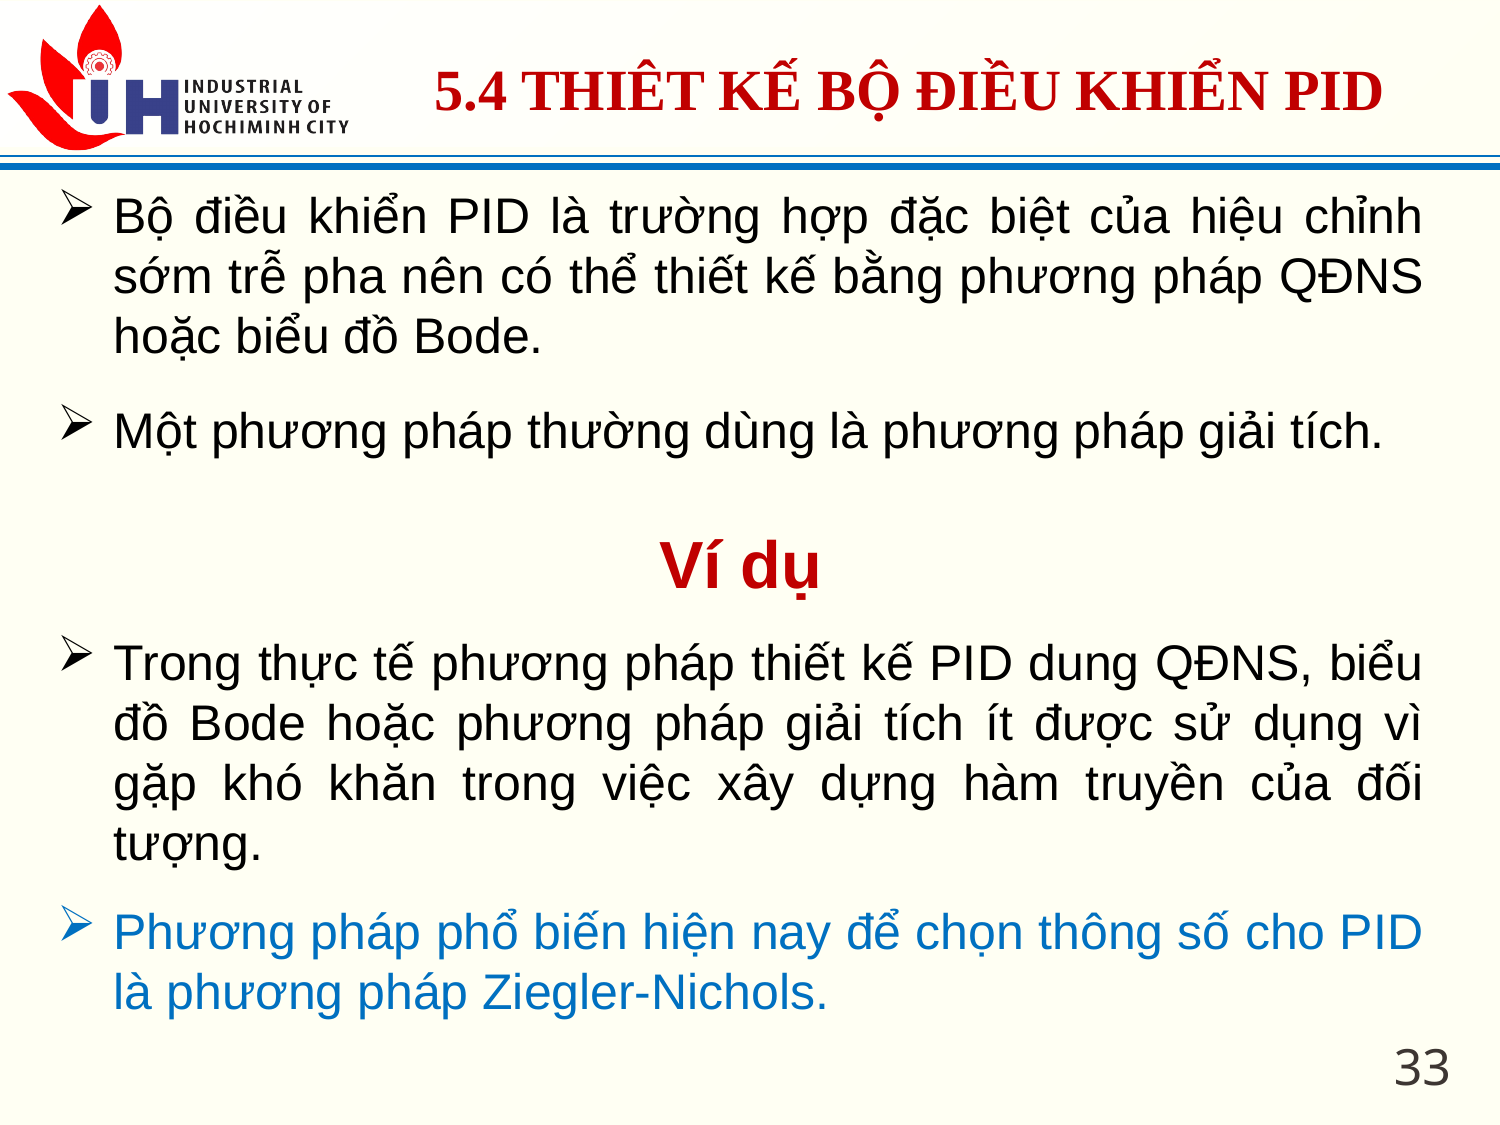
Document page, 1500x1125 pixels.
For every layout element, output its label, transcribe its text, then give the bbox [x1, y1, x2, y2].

slide_number 33 [1225, 1039, 1451, 1100]
text_box Bộ điều khiển PID là trường hợp đặc biệt của hiệu chỉnh sớm trễ pha nên có thể thiết kế bằng phương pháp QĐNS hoặc biểu đồ Bode. [42, 175, 1439, 371]
text_box Trong thực tế phương pháp thiết kế PID dung QĐNS, biểu đồ Bode hoặc phương pháp giải tích ít được sử dụng vì gặp khó khăn trong việc xây dựng hàm truyền của đối tượng. [42, 622, 1439, 878]
picture [2, 0, 358, 154]
text_box 5.4 THIÊT KẾ BỘ ĐIỀU KHIỂN PID [297, 25, 1500, 158]
text_box Ví dụ [42, 514, 1439, 609]
text_box Một phương pháp thường dùng là phương pháp giải tích. [42, 391, 1439, 467]
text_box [740, 547, 760, 577]
text_box Phương pháp phổ biến hiện nay để chọn thông số cho PID là phương pháp Ziegler-Nichols. [42, 892, 1439, 1027]
